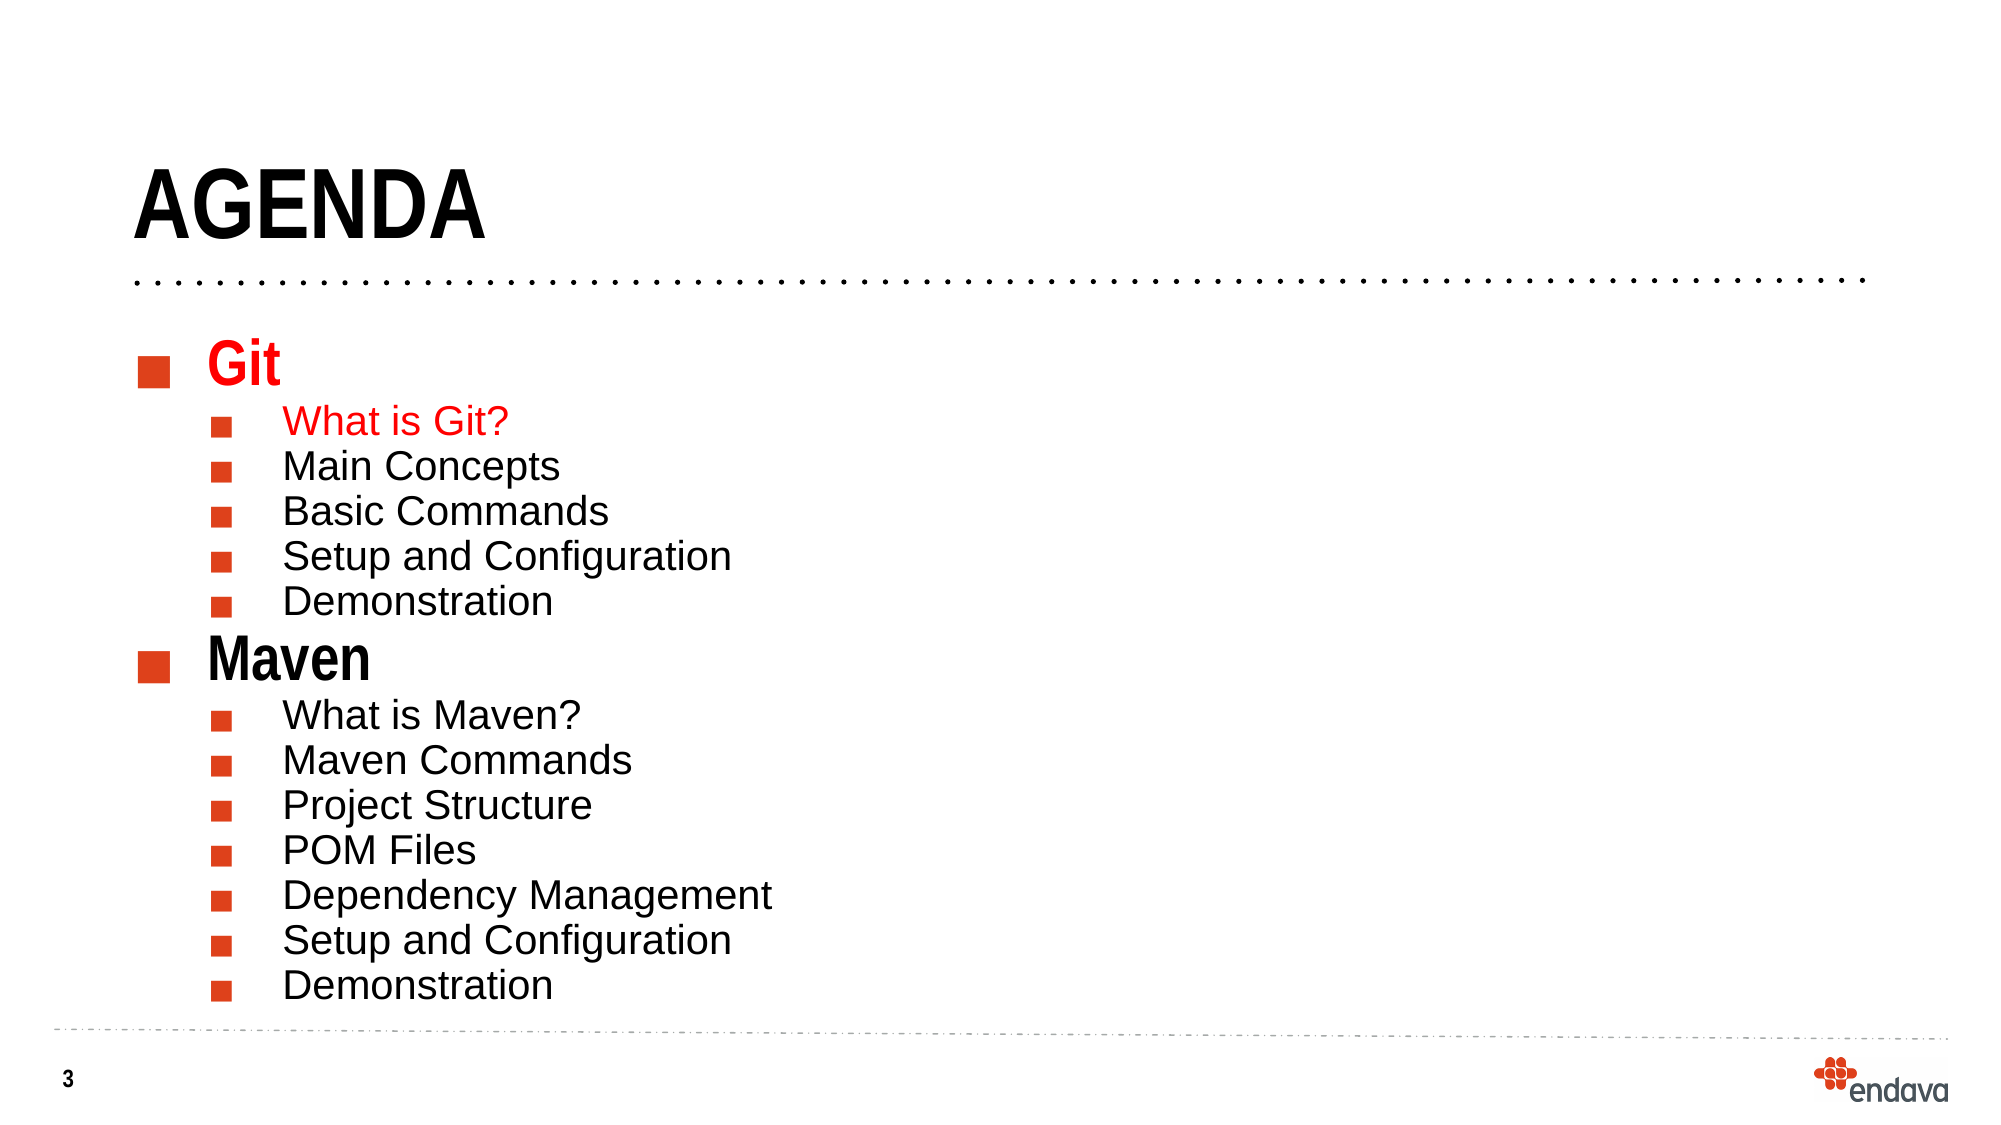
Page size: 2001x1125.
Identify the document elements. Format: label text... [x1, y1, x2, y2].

title AGENDA [132, 163, 819, 272]
picture [1814, 1057, 1948, 1102]
list Git What is Git? Main Concepts Basic Commands Setup and Configuration Demonstration Maven What is Maven? Maven Commands Project Structure POM Files Dependency Management Setup and Configuration Demonstration [132, 322, 1721, 1035]
